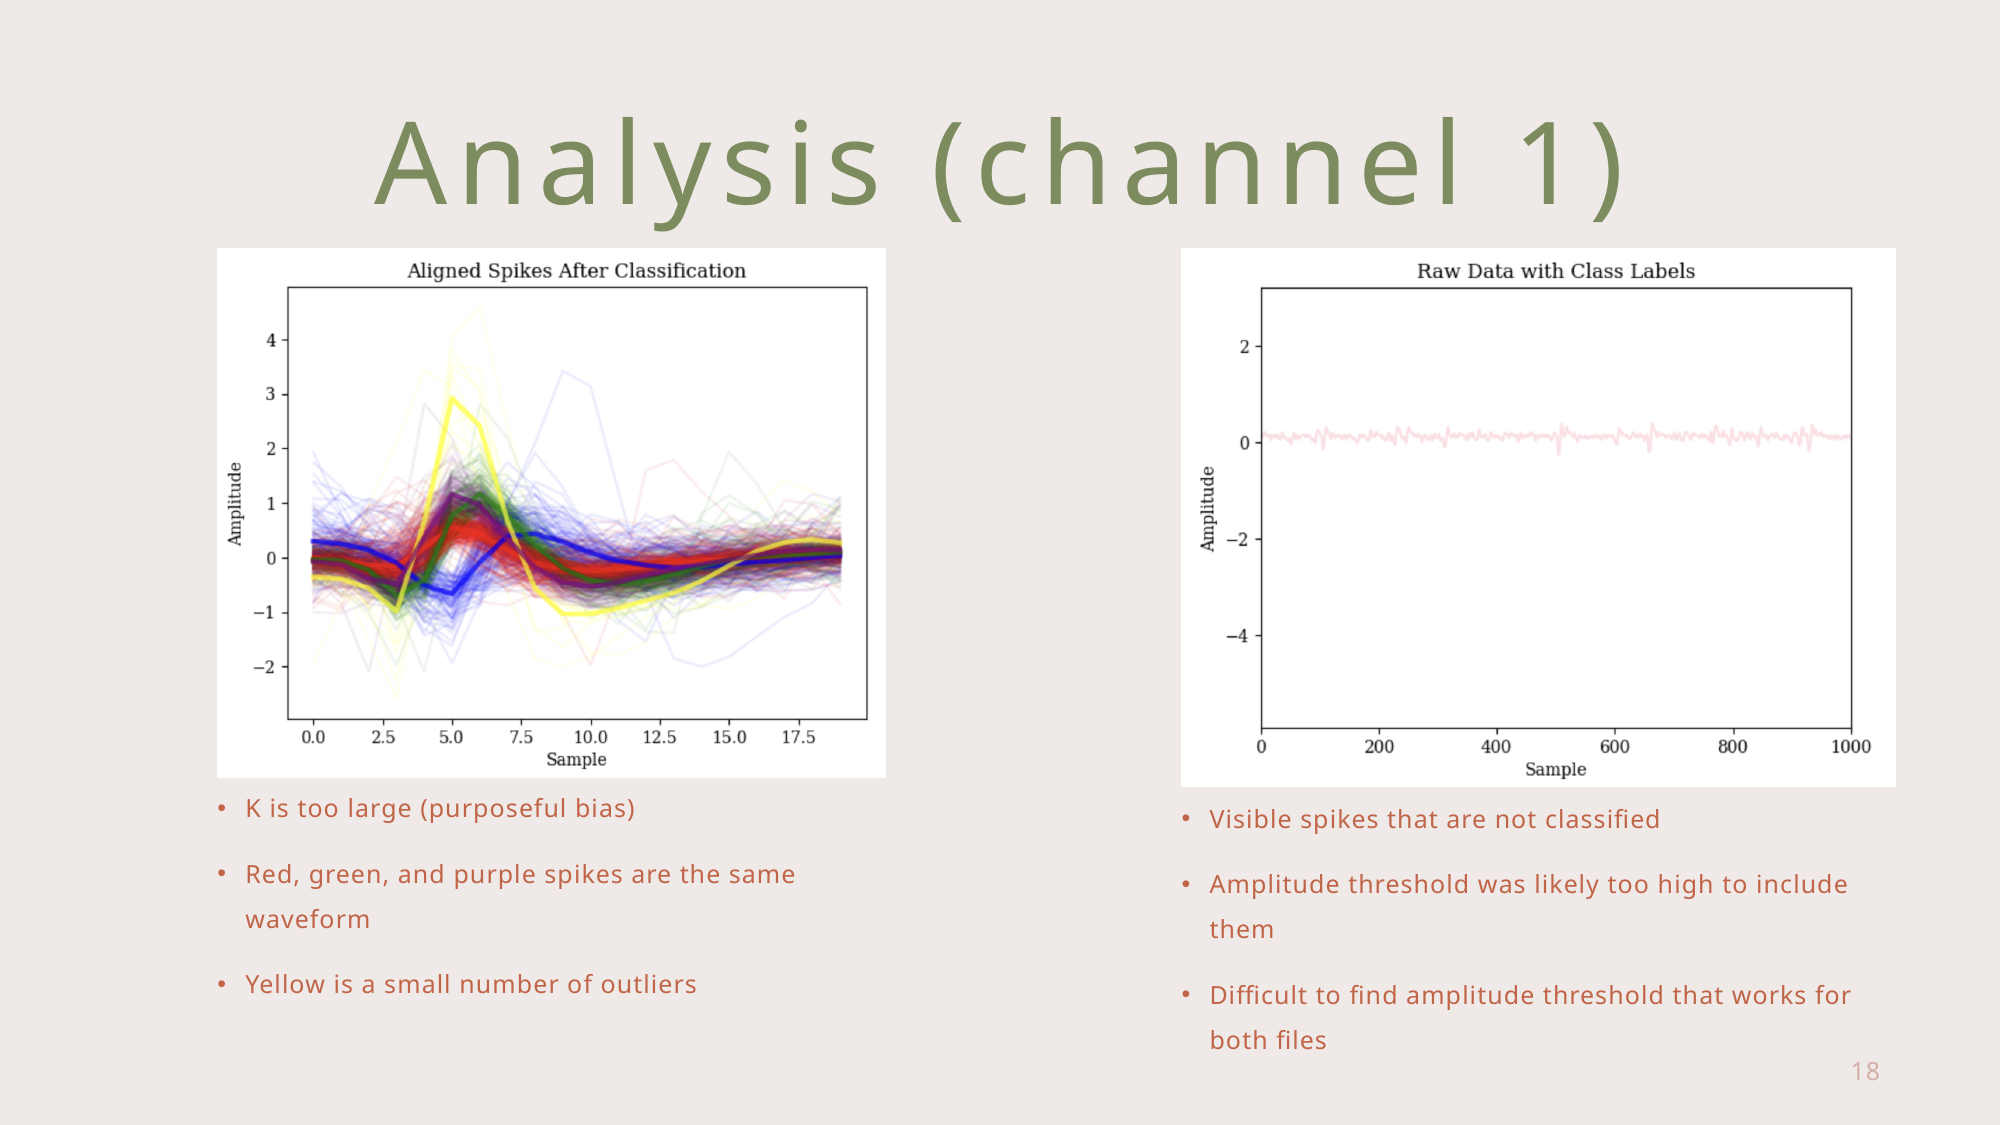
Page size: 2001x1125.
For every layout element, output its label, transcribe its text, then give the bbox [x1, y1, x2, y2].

slide_number 18 [1445, 1043, 1896, 1103]
picture [217, 248, 886, 778]
picture [1181, 248, 1896, 787]
text_box Visible spikes that are not classified Amplitude threshold was likely too high to include them Difficult to find amplitude threshold that works for both files [1181, 788, 1896, 1043]
title Analysis (channel 1) [104, 105, 1896, 361]
text_box K is too large (purposeful bias) Red, green, and purple spikes are the same waveform Yellow is a small number of outliers [217, 778, 886, 1033]
